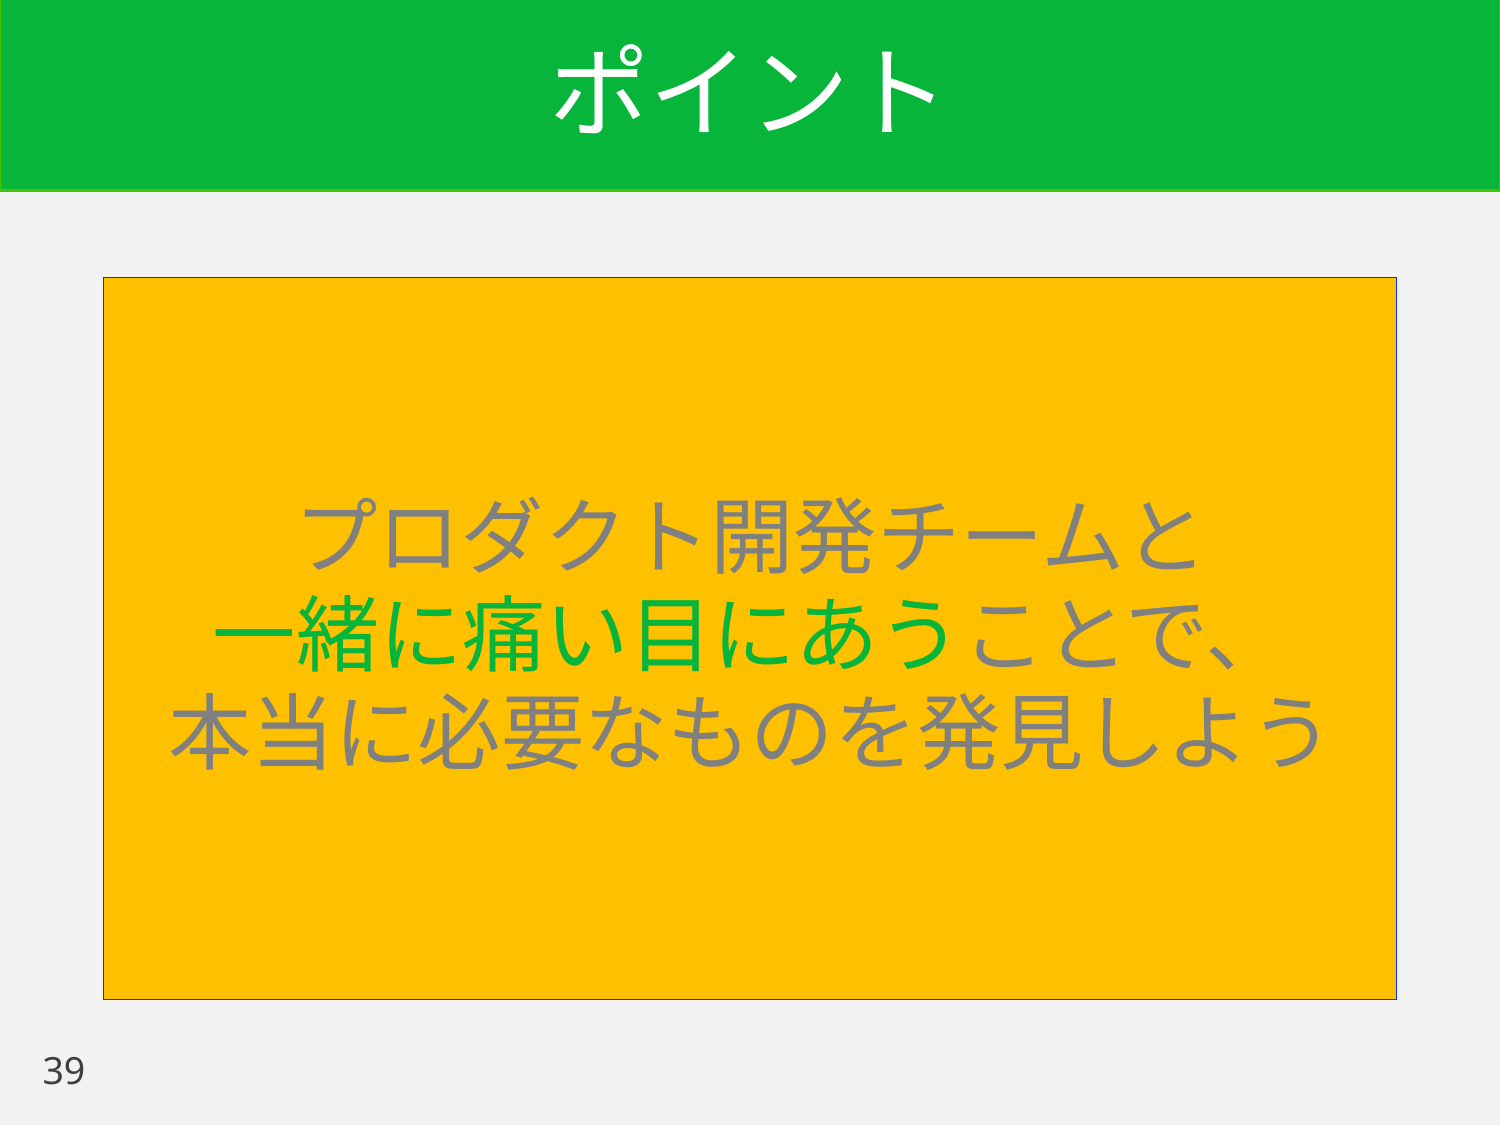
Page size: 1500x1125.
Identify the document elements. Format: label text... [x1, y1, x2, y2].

slide_number 39 [27, 1042, 146, 1102]
title ポイント [0, 53, 1500, 140]
list プロダクト開発チームと 一緒に痛い目にあうことで、 本当に必要なものを発見しよう [103, 277, 1397, 1000]
